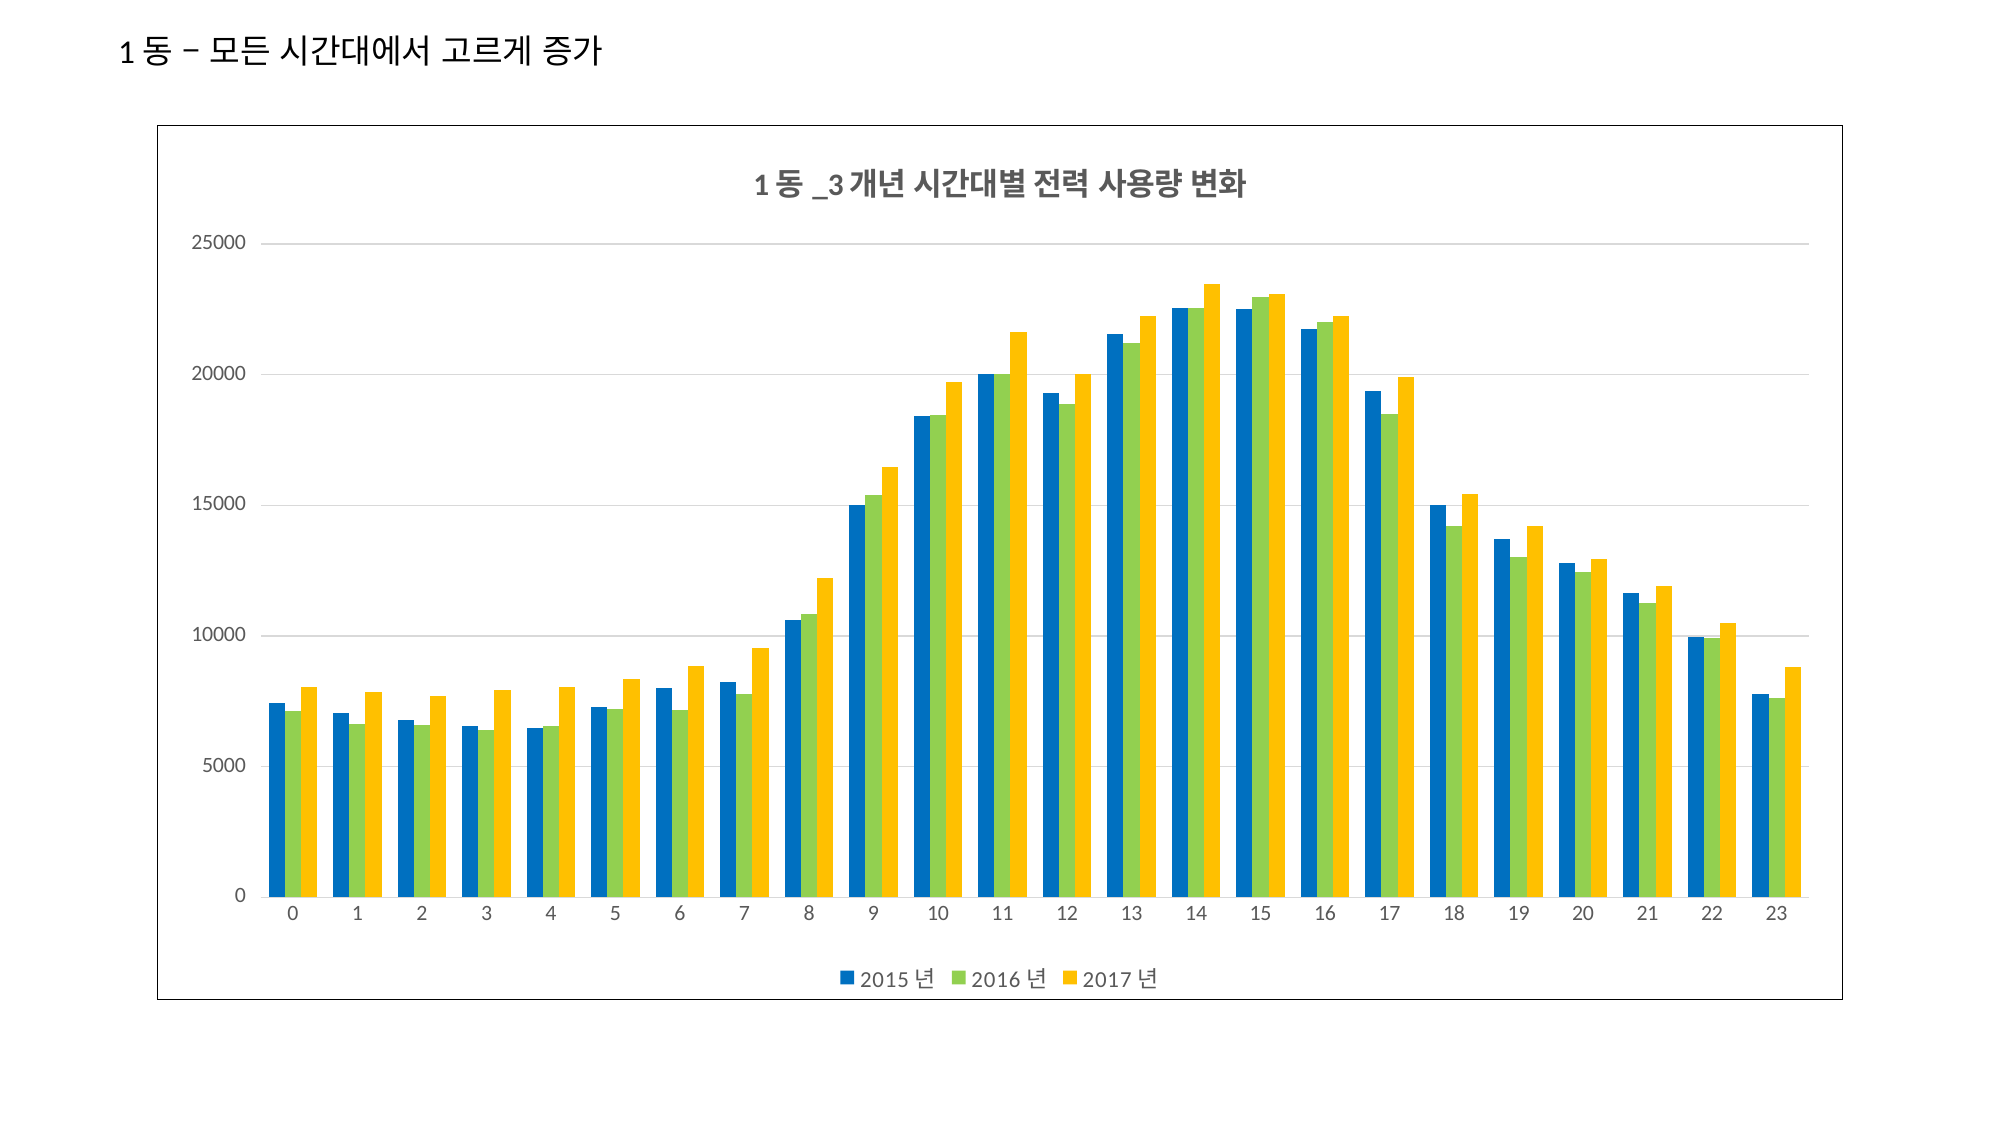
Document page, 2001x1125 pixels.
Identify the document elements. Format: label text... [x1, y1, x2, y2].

text_box 1동 – 모든 시간대에서 고르게 증가 [103, 23, 619, 78]
chart [157, 124, 1843, 1001]
